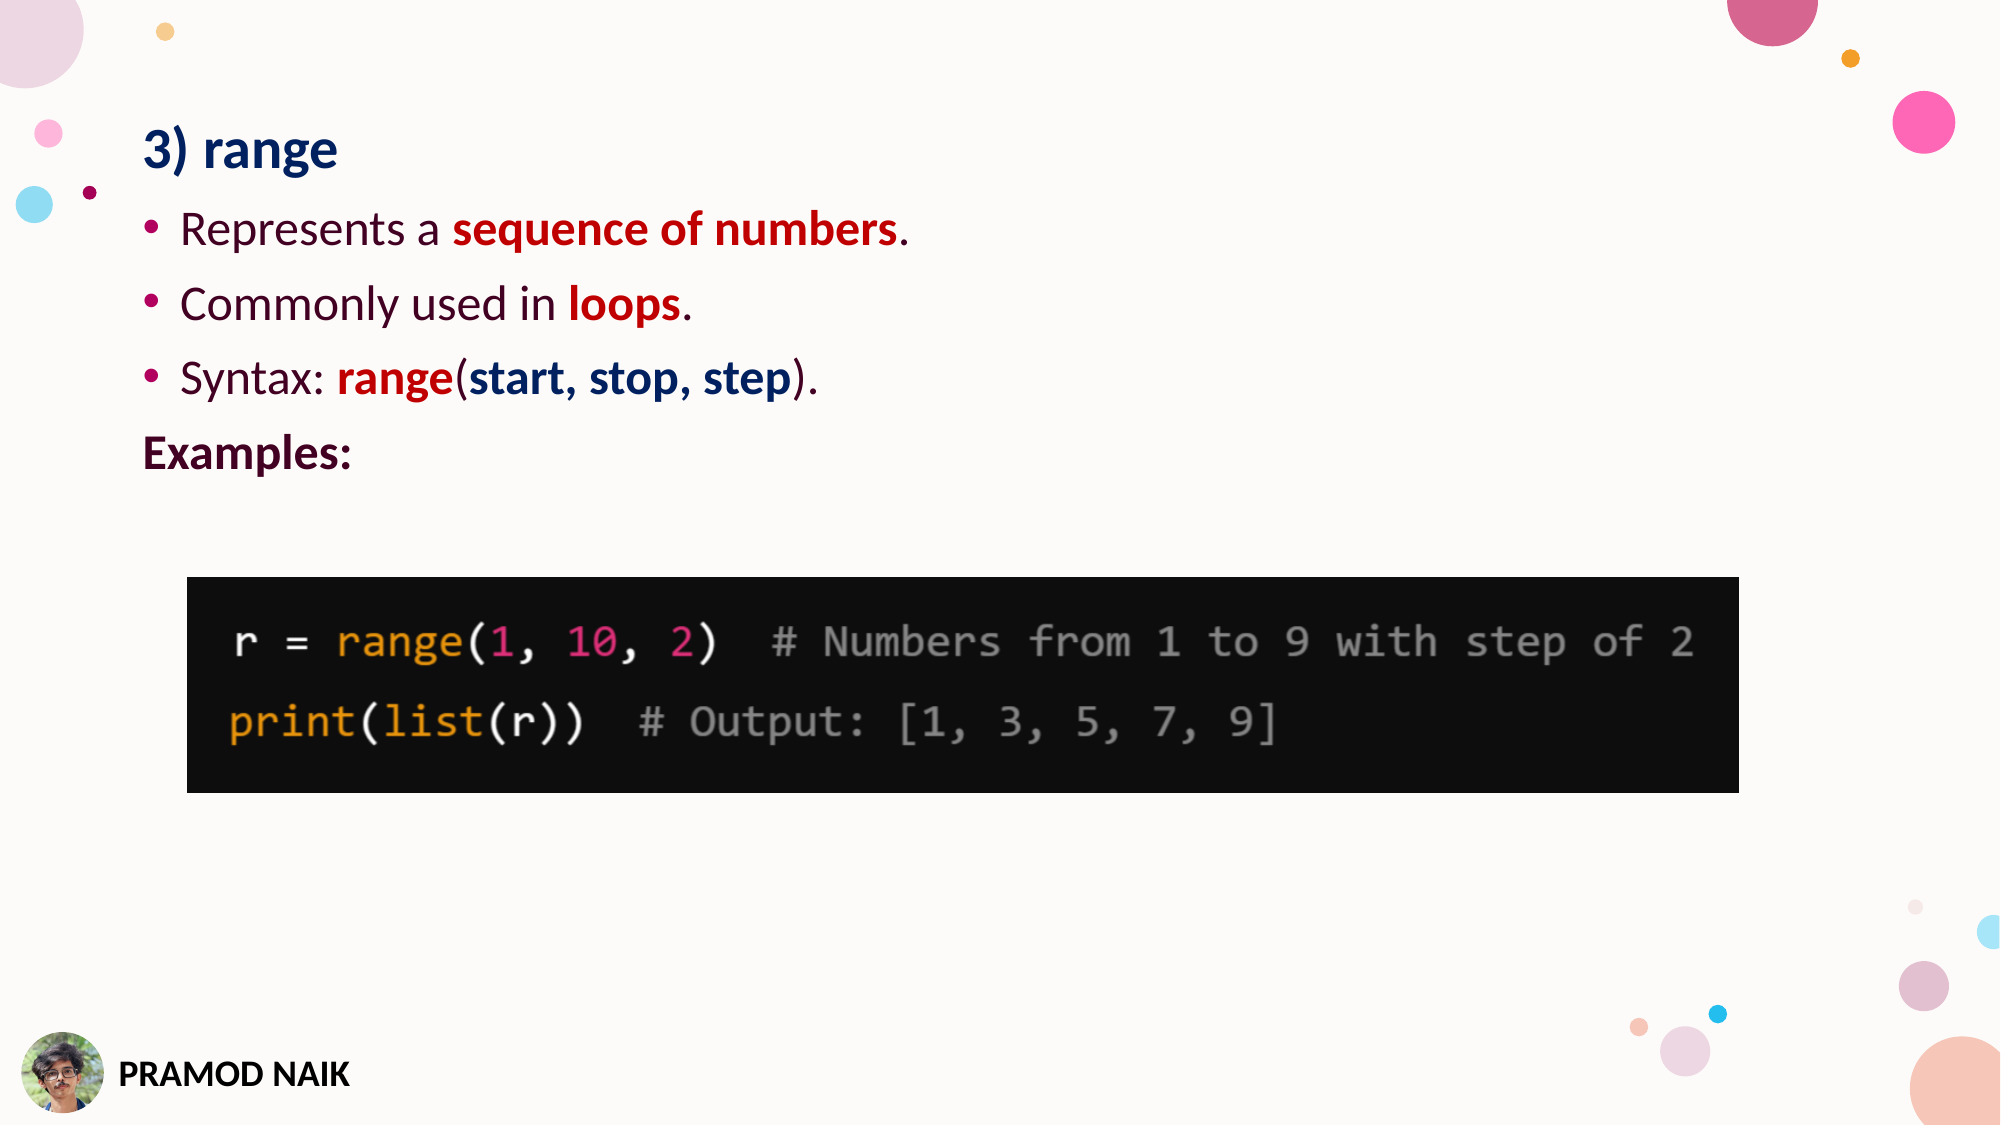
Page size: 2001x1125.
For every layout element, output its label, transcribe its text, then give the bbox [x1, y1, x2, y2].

picture [187, 577, 1739, 793]
picture [21, 1031, 104, 1114]
list 3) range Represents a sequence of numbers. Commonly used in loops. Syntax: range(start, stop, step). Examples: [127, 110, 1877, 1014]
